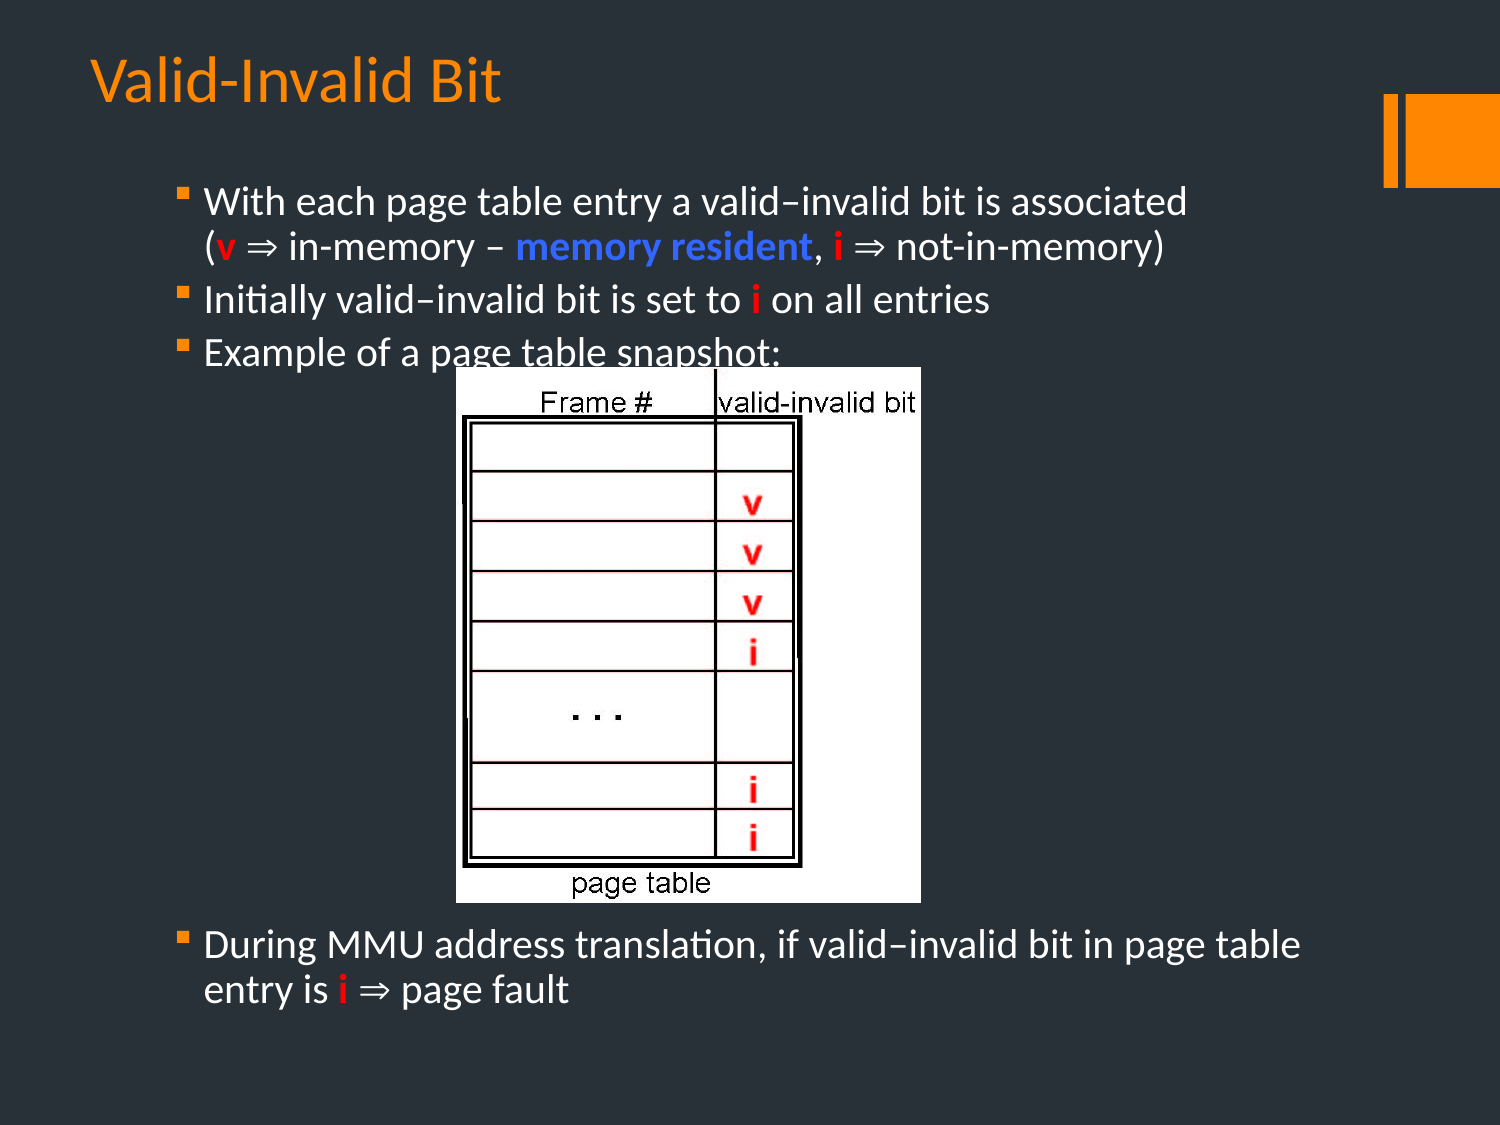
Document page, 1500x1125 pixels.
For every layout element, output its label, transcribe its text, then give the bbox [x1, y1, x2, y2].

title Valid-Invalid Bit [75, 28, 1425, 124]
picture [456, 366, 922, 904]
list With each page table entry a valid–invalid bit is associated (v  in-memory – memory resident, i  not-in-memory) Initially valid–invalid bit is set to i on all entries Example of a page table snapshot: During MMU address translation, if valid–invalid bit in page table entry is i  page fault [151, 171, 1367, 1070]
